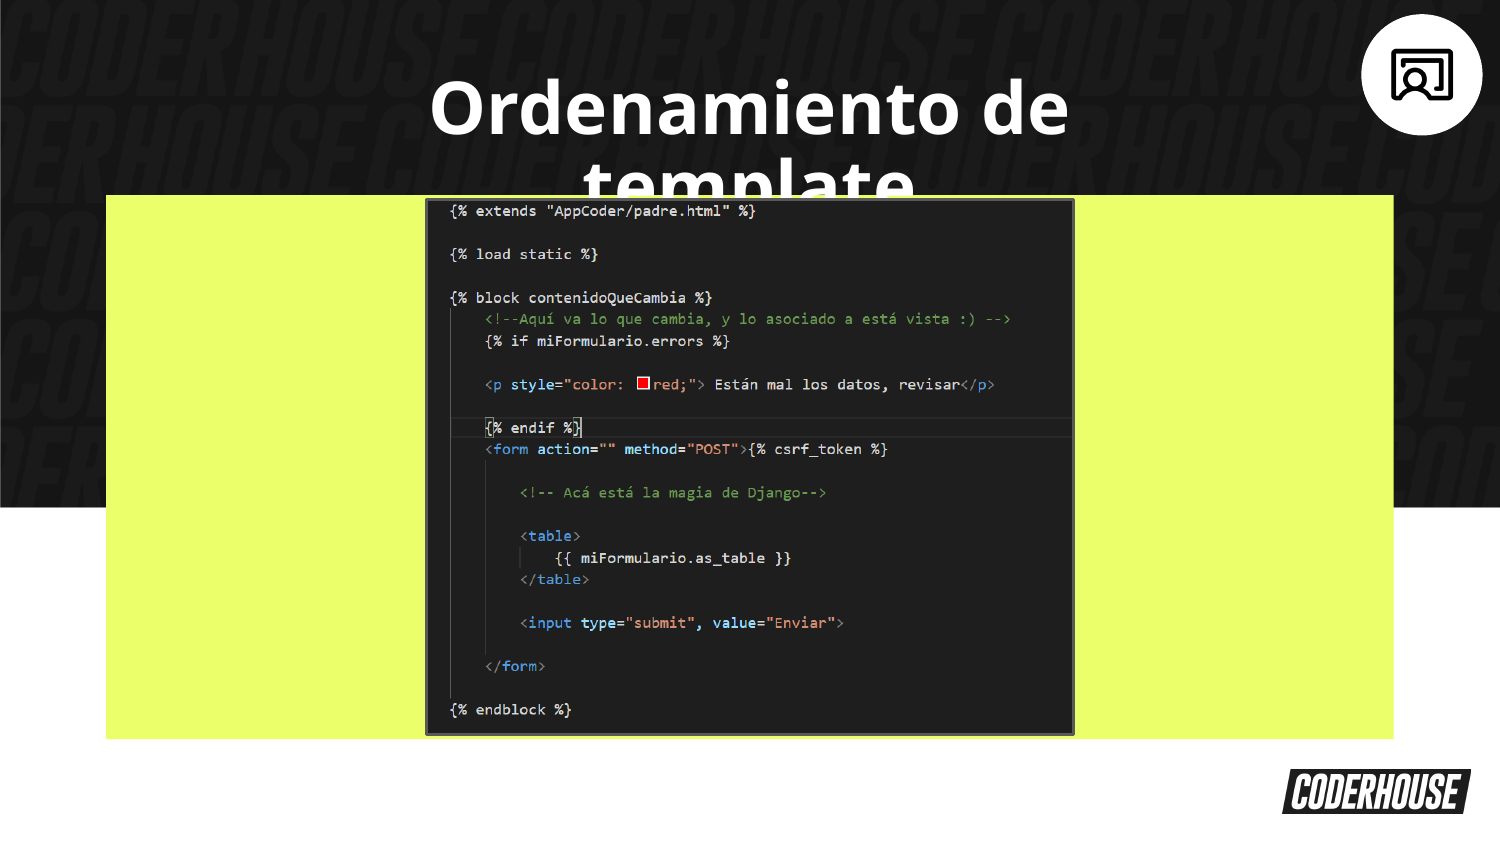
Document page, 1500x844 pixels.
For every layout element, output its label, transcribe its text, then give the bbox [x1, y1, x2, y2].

picture [0, 0, 1500, 844]
text_box Ordenamiento de template [239, 56, 1261, 245]
text_box [1073, 195, 1394, 740]
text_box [1361, 13, 1483, 136]
text_box [106, 195, 425, 740]
